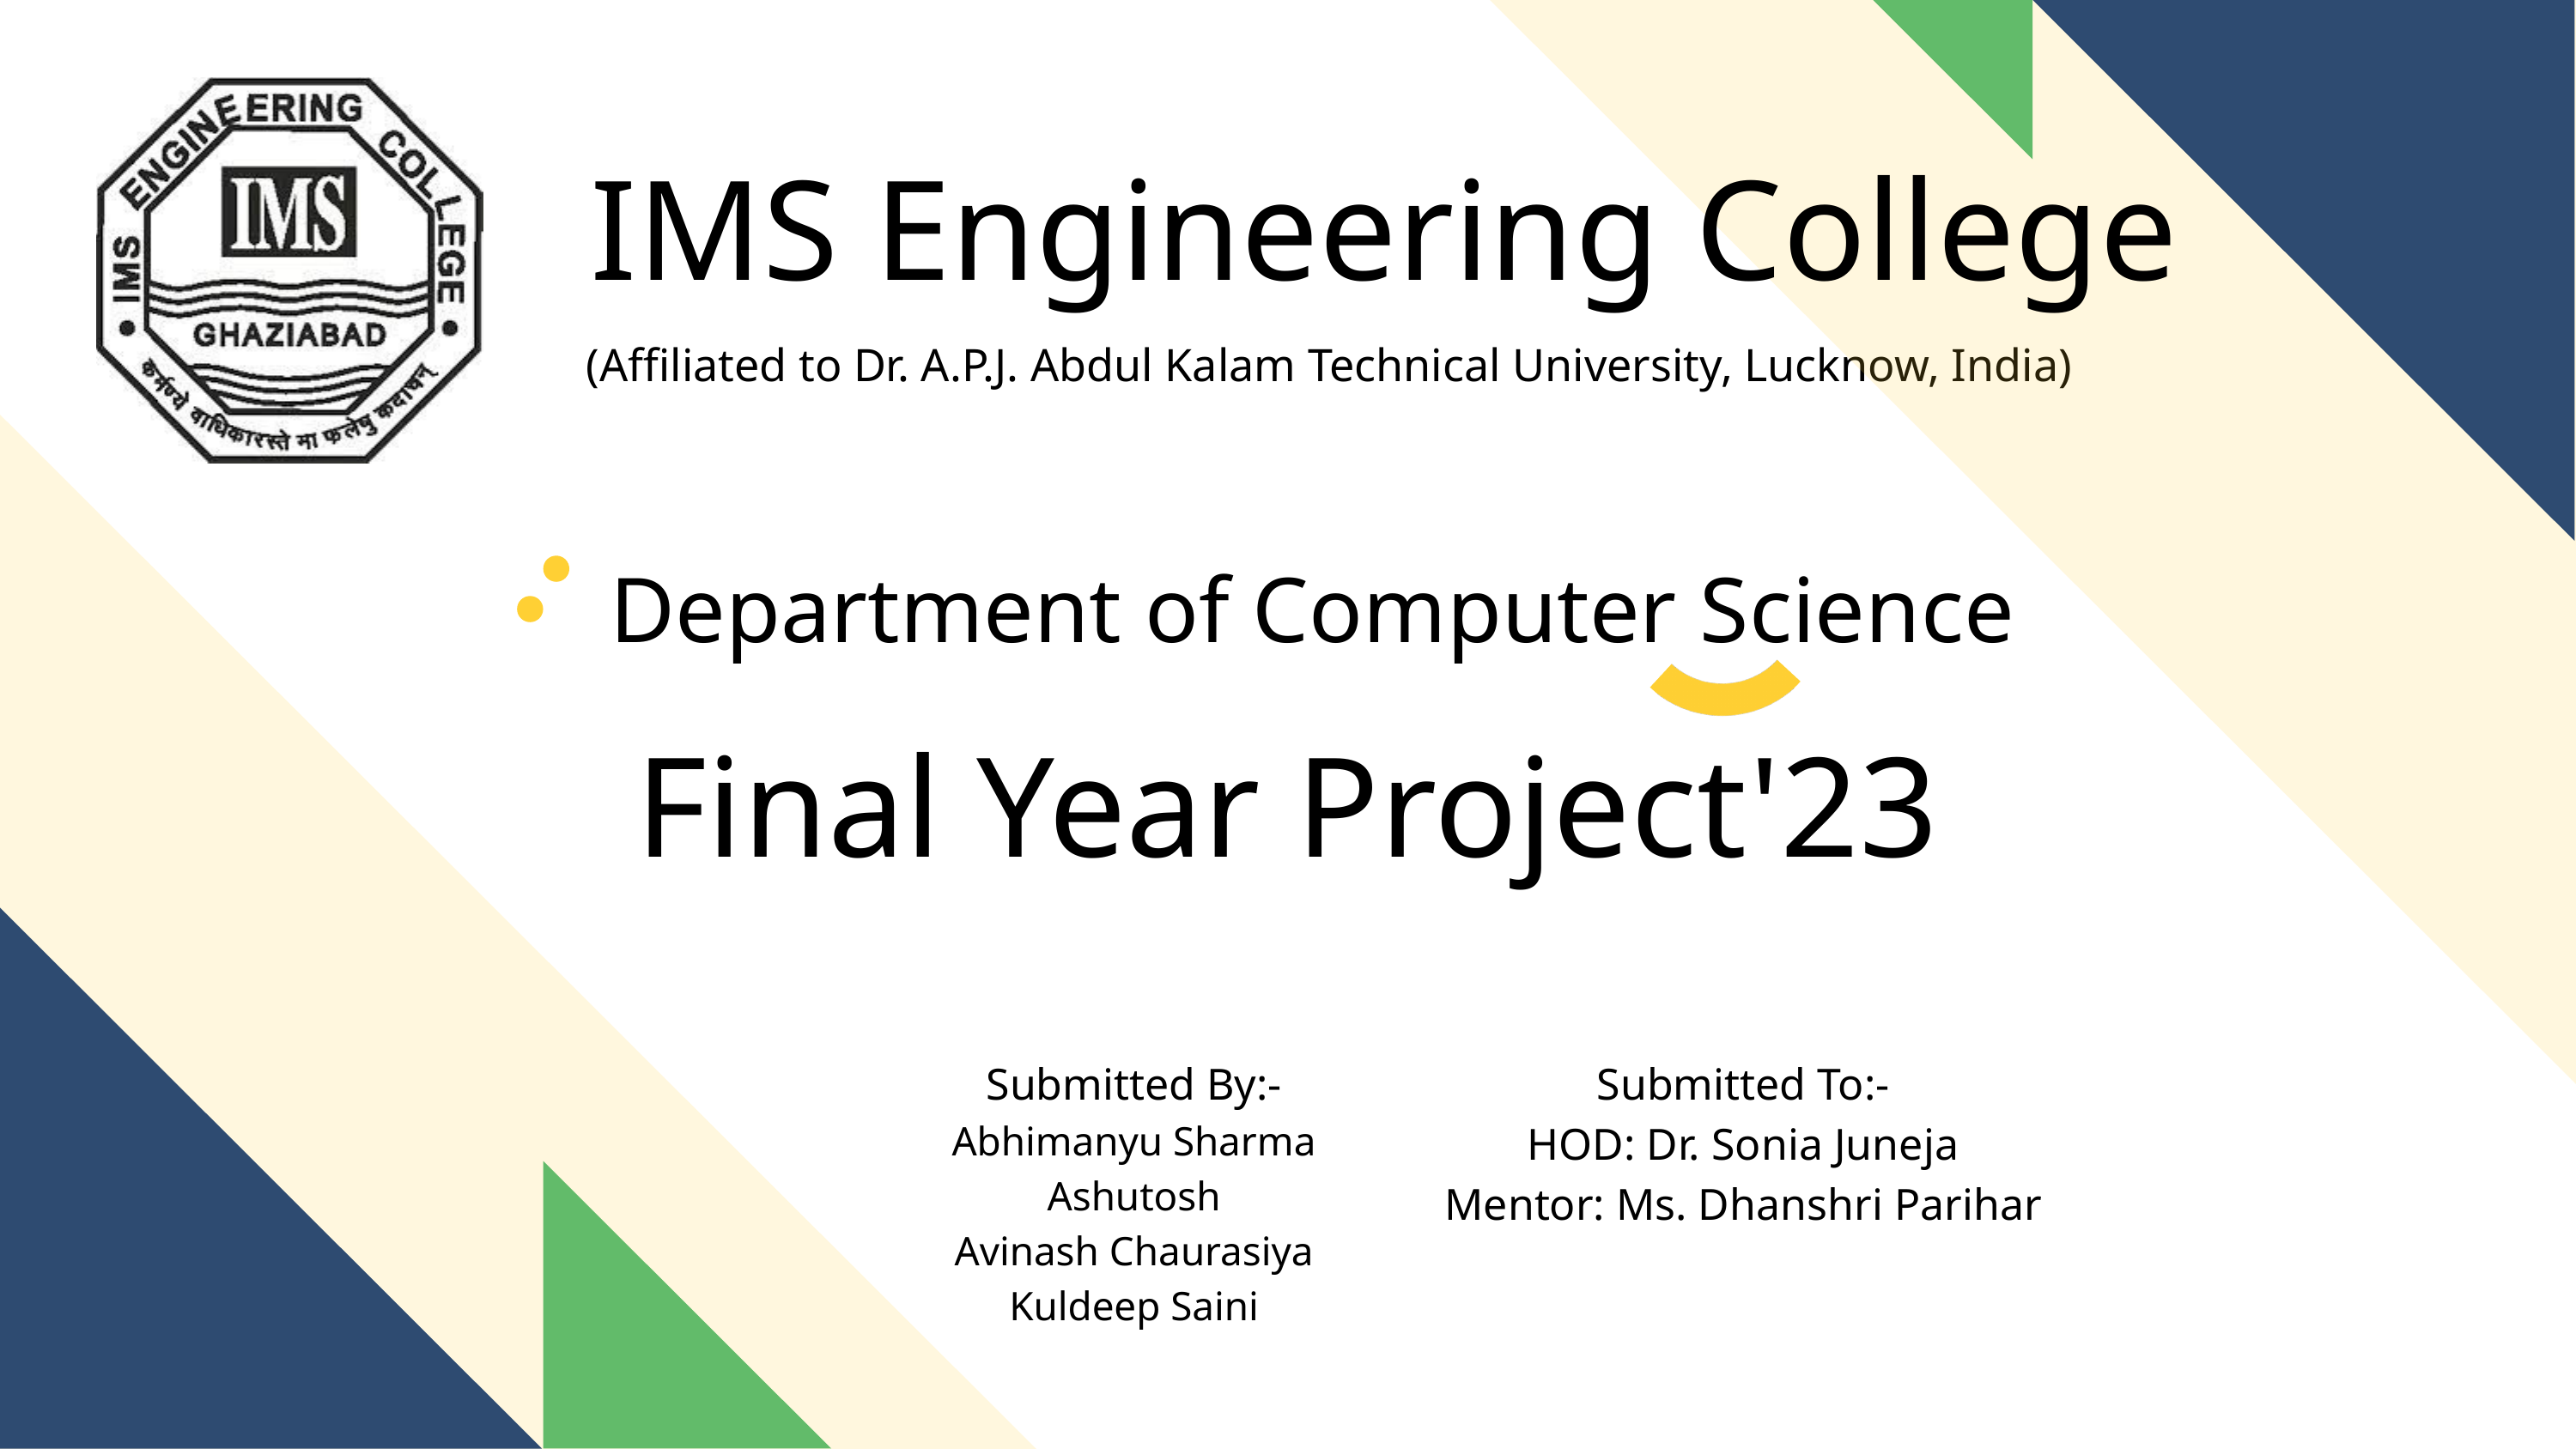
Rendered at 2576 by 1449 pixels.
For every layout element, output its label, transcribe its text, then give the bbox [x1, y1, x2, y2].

text_box IMS Engineering College [487, 114, 1478, 308]
picture [96, 76, 483, 464]
text_box Submitted To:- HOD: Dr. Sonia Juneja Mentor: Ms. Dhanshri Parihar [1361, 1048, 2126, 1228]
text_box Department of Computer Science [1157, 535, 1478, 661]
text_box (Affiliated to Dr. A.P.J. Abdul Kalam Technical University, Lucknow, India) [487, 328, 1478, 391]
text_box Final Year Project'23 [1157, 692, 1478, 886]
text_box Submitted By:- Abhimanyu Sharma Ashutosh Avinash Chaurasiya Kuldeep Saini [1157, 1048, 1330, 1329]
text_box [0, 414, 1154, 1449]
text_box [1482, 0, 2576, 1145]
